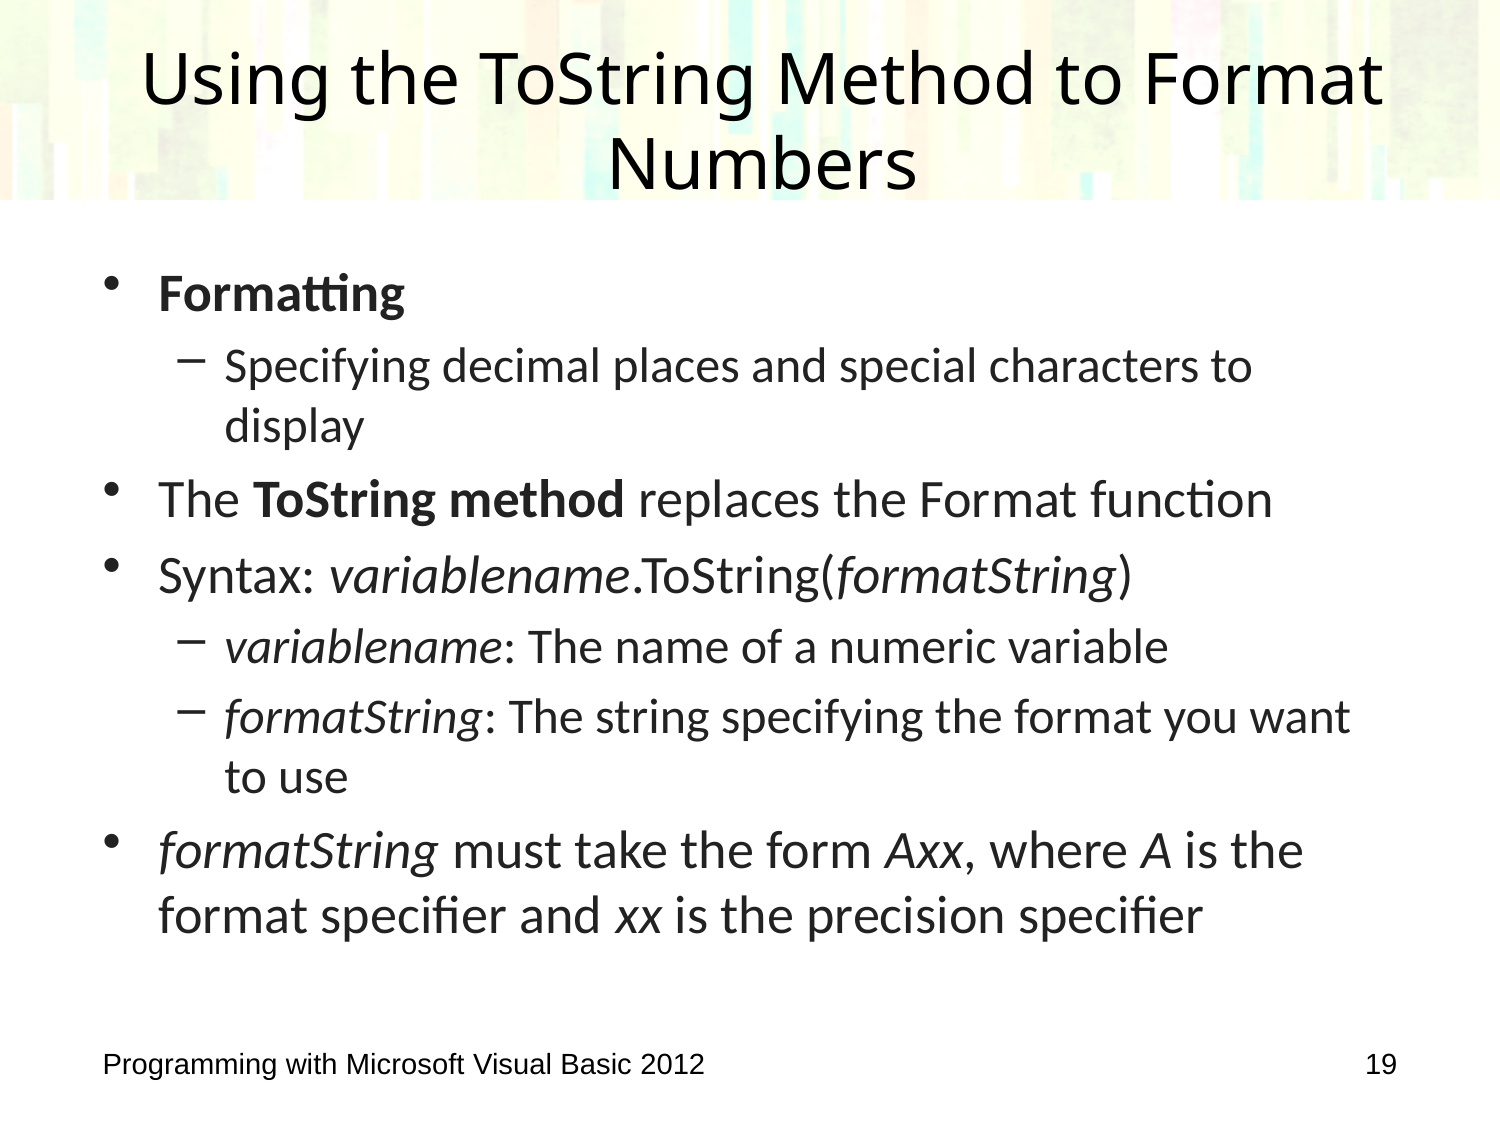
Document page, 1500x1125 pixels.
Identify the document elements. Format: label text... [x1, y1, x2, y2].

slide_number 19 [1074, 1037, 1413, 1101]
footer Programming with Microsoft Visual Basic 2012 [87, 1037, 1051, 1101]
list Formatting Specifying decimal places and special characters to display The ToString method replaces the Format function Syntax: variablename.ToString(formatString) variablename: The name of a numeric variable formatString: The string specifying the format you want to use formatString must take the form Axx, where A is the format specifier and xx is the precision specifier [87, 249, 1413, 1026]
title Using the ToString Method to Format Numbers [99, 24, 1425, 213]
